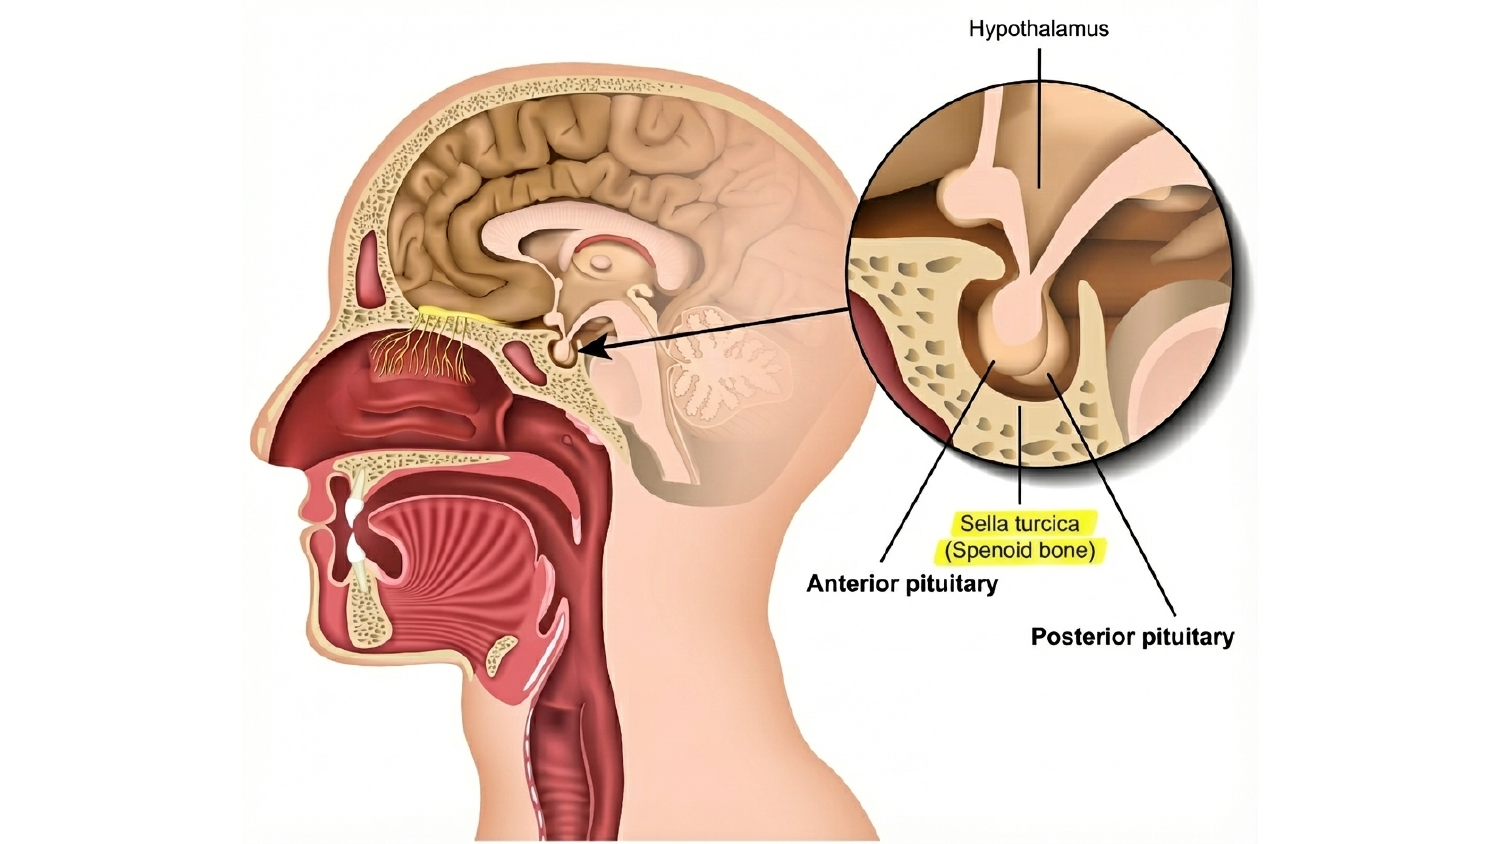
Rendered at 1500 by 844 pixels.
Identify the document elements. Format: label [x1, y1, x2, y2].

picture [242, 0, 1258, 844]
